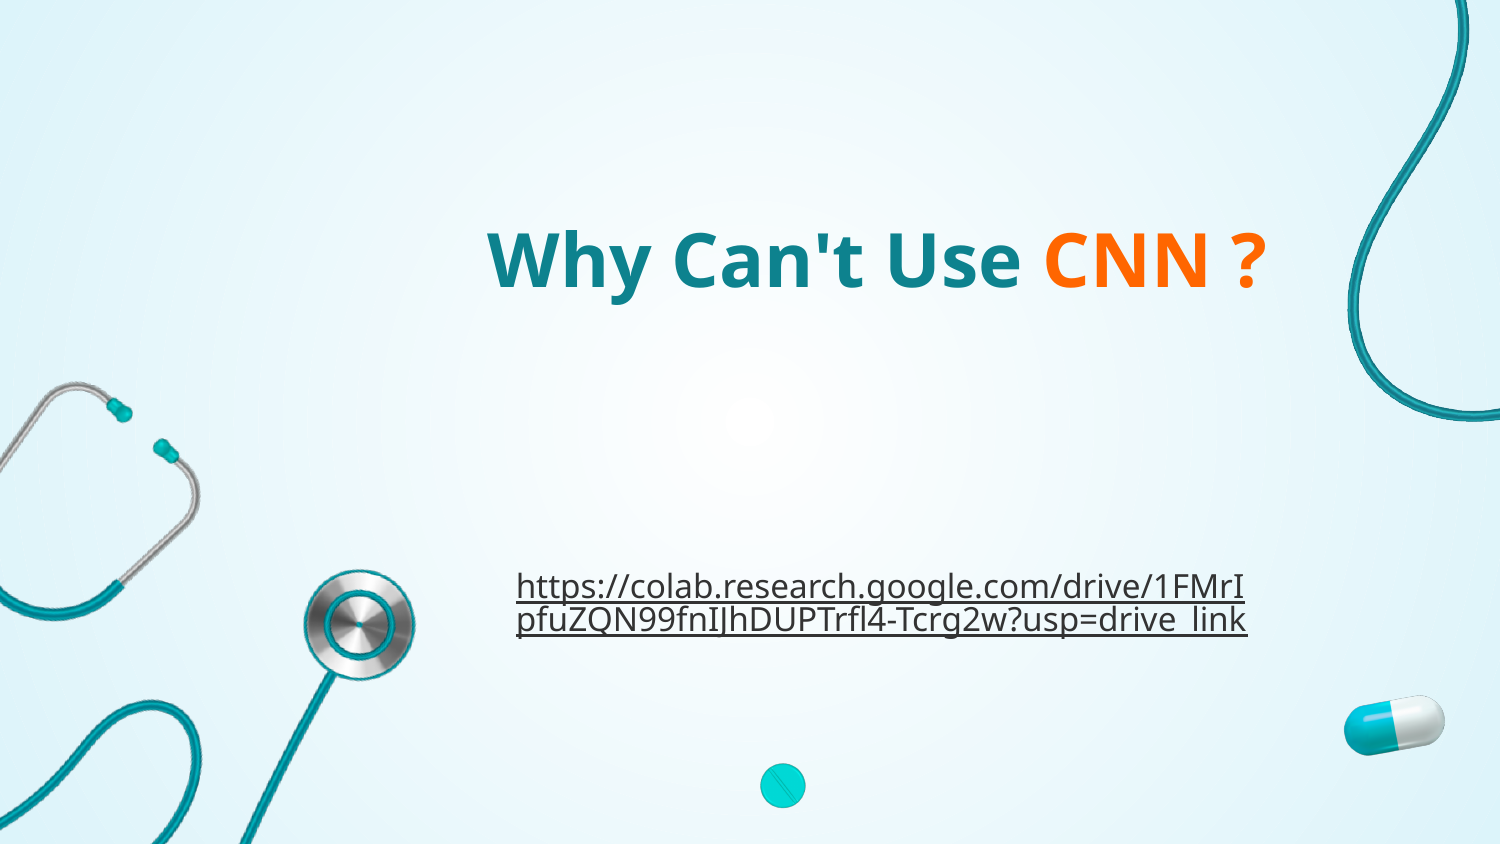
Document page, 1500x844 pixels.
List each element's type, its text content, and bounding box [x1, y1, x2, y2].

picture [0, 350, 453, 844]
picture [751, 755, 814, 815]
title Why Can't Use CNN ? [324, 229, 1268, 534]
picture [1329, 660, 1461, 786]
picture [1343, 0, 1500, 422]
subtitle https://colab.research.google.com/drive/1FMrIpfuZQN99fnIJhDUPTrfl4-Tcrg2w?usp=drive_link [515, 565, 1267, 692]
